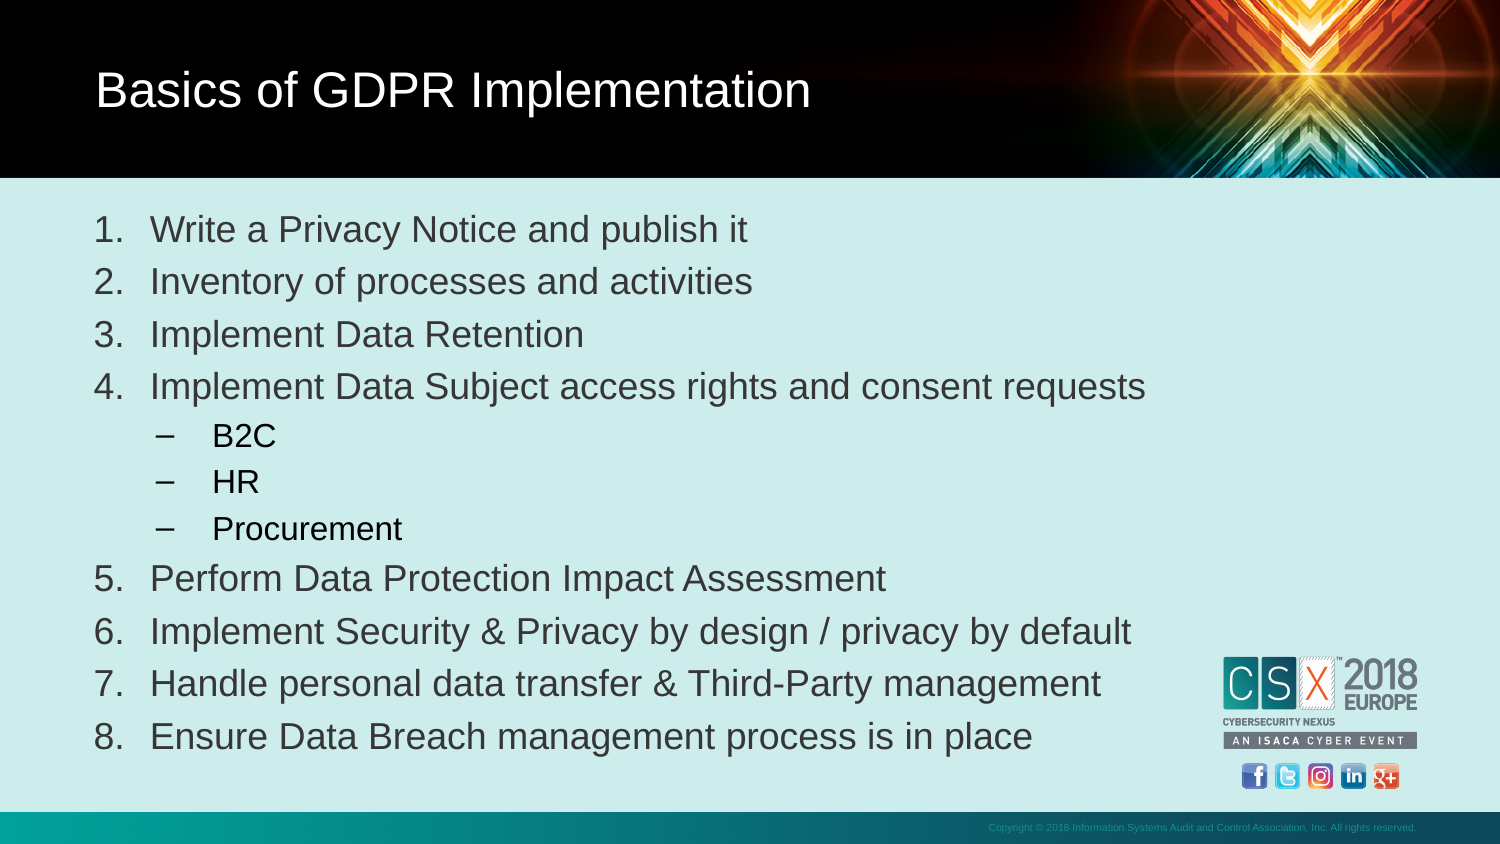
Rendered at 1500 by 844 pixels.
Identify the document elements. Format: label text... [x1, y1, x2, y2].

picture [0, 0, 1500, 844]
list Basics of GDPR Implementation [80, 0, 1219, 176]
list Write a Privacy Notice and publish it Inventory of processes and activities Implement Data Retention Implement Data Subject access rights and consent requests B2C HR Procurement Perform Data Protection Impact Assessment Implement Security & Privacy by design / privacy by default Handle personal data transfer & Third-Party management Ensure Data Breach management process is in place [80, 198, 1218, 775]
